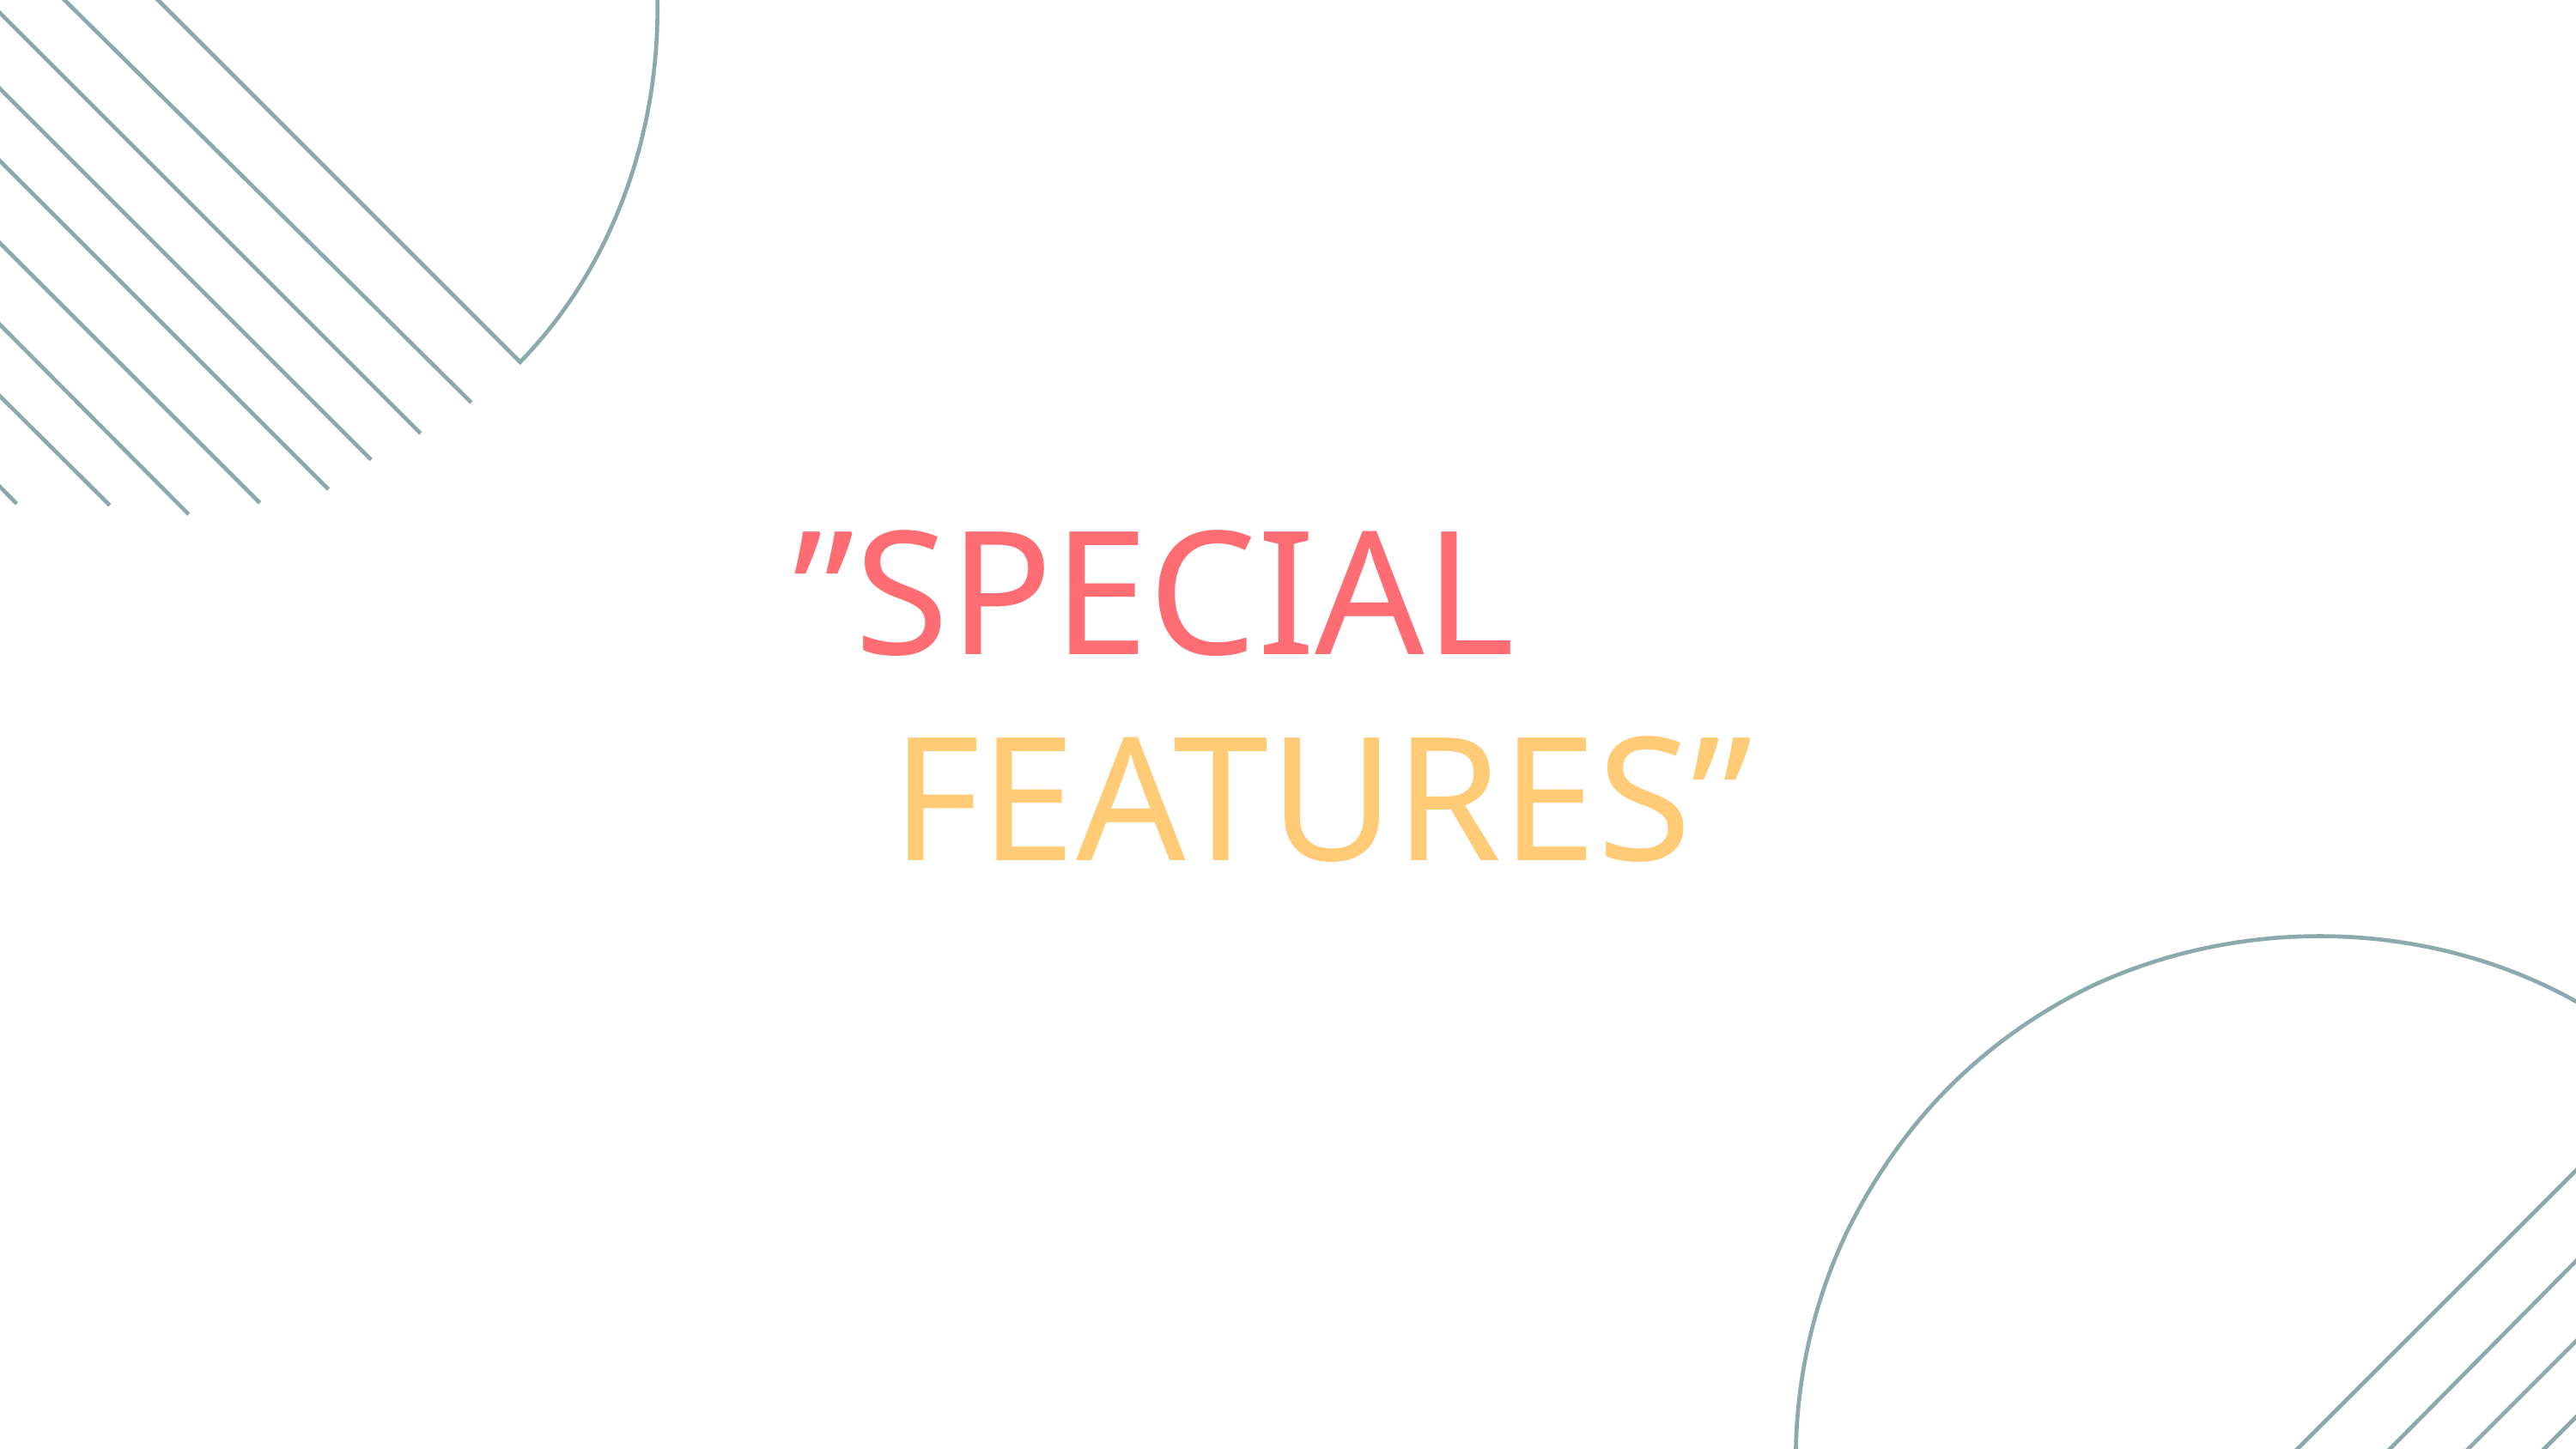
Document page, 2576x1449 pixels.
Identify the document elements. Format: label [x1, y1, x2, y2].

text_box [328, 518, 2172, 931]
text_box [1603, 1014, 2576, 1449]
text_box [0, 0, 851, 67]
